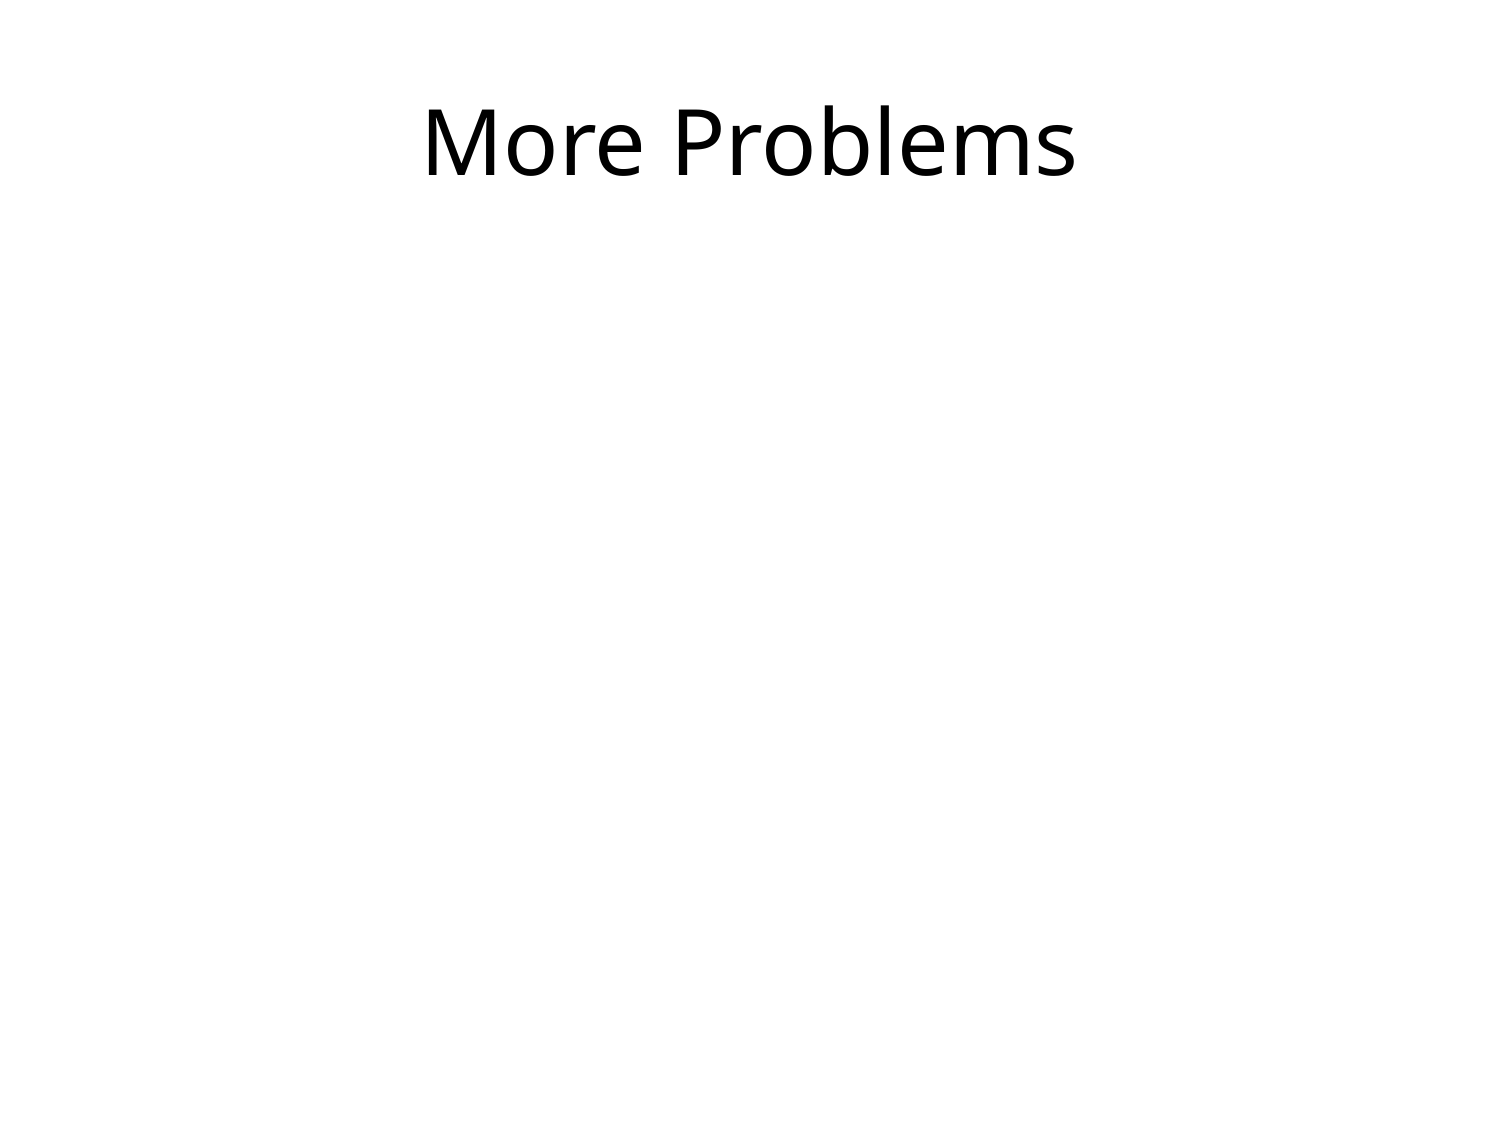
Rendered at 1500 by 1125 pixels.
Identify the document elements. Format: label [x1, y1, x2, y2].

title [75, 45, 1425, 233]
